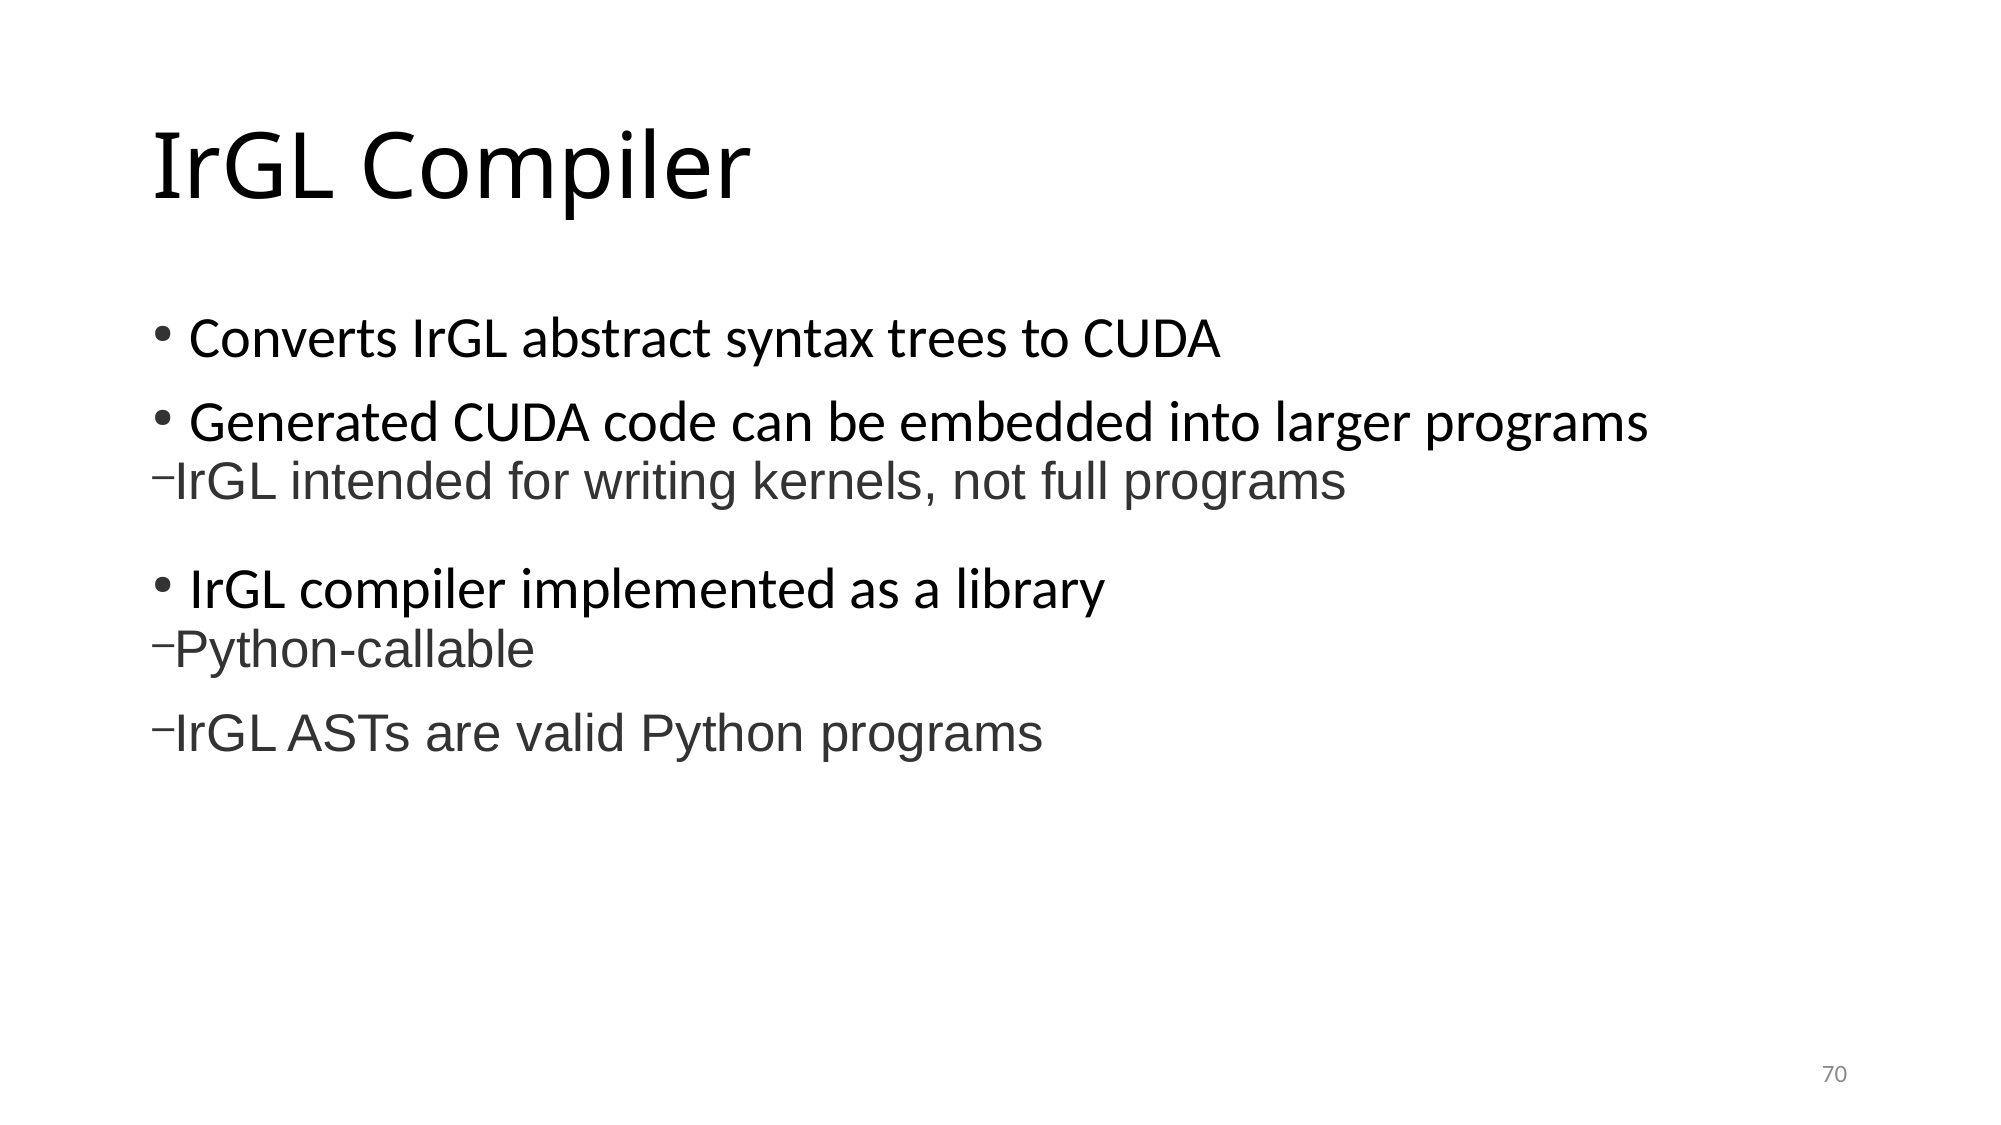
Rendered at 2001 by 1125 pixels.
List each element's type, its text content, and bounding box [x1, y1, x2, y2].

slide_number 70 [1412, 1042, 1863, 1103]
list Converts IrGL abstract syntax trees to CUDA Generated CUDA code can be embedded into larger programs IrGL intended for writing kernels, not full programs IrGL compiler implemented as a library Python-callable IrGL ASTs are valid Python programs [137, 299, 1863, 1014]
title IrGL Compiler [137, 67, 1863, 271]
